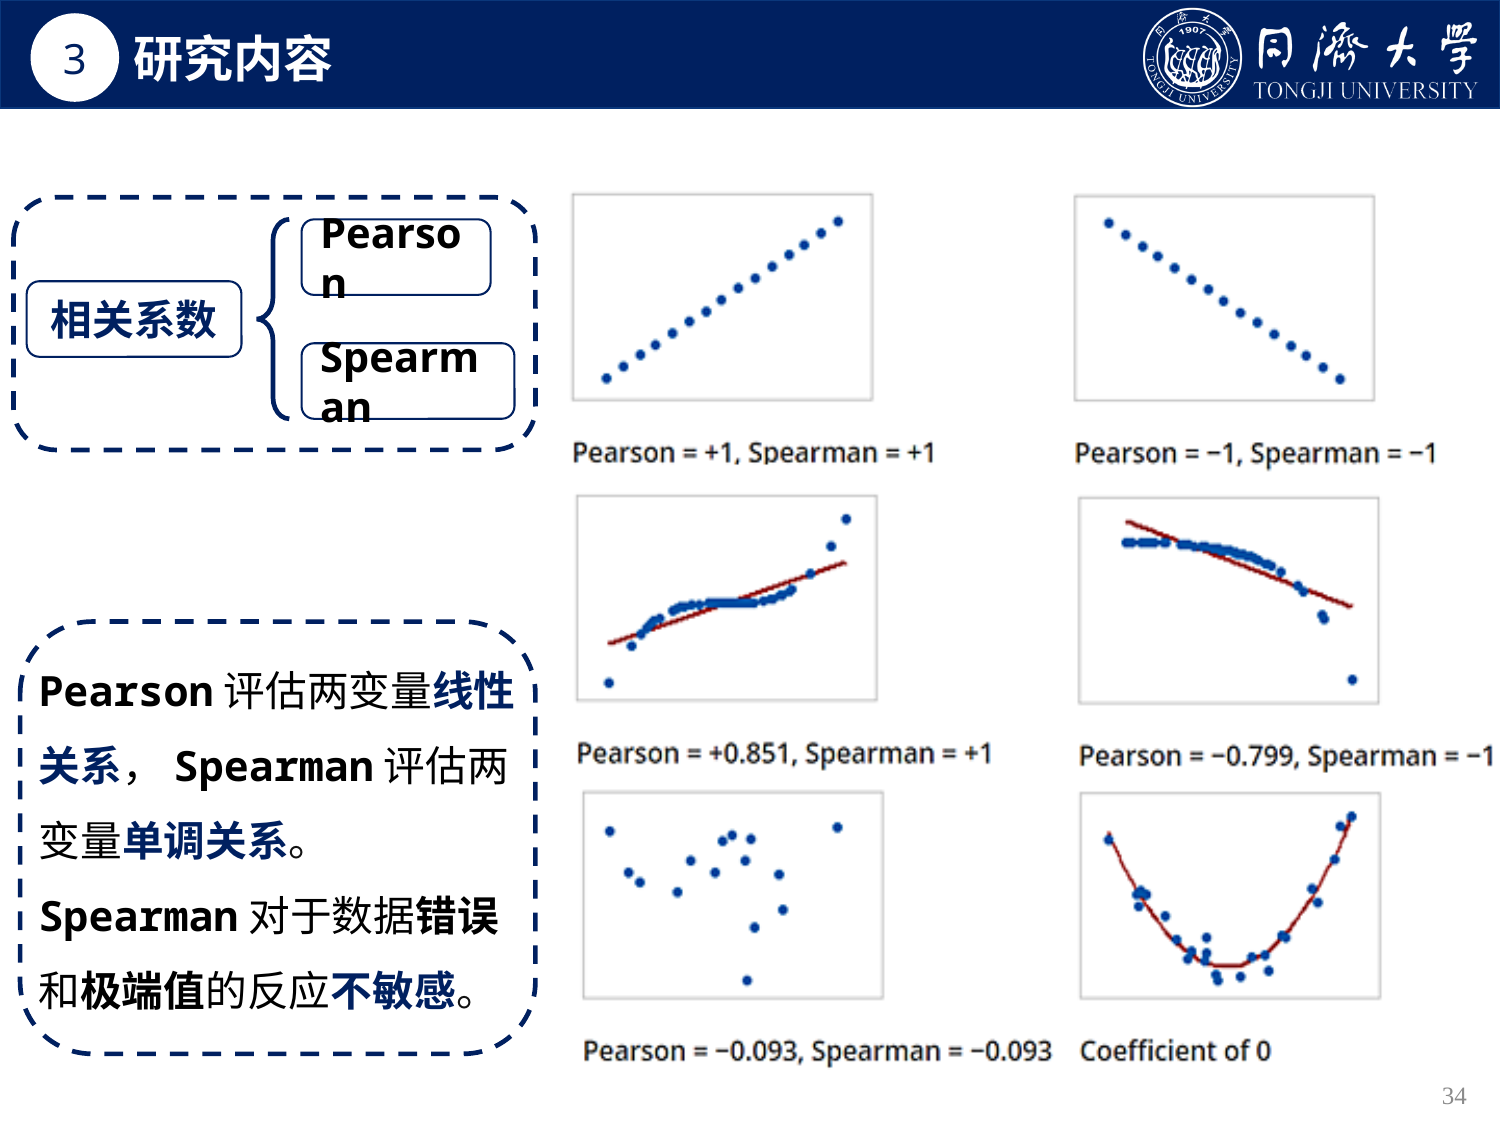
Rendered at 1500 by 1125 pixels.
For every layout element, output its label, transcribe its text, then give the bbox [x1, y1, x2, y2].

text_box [20, 621, 536, 1054]
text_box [13, 197, 536, 450]
text_box [0, 0, 1130, 109]
text_box 研究内容 [119, 20, 557, 95]
text_box 3 [29, 12, 119, 103]
text_box 34 [1031, 1083, 1482, 1125]
picture [556, 181, 1500, 1083]
picture [1130, 0, 1500, 152]
